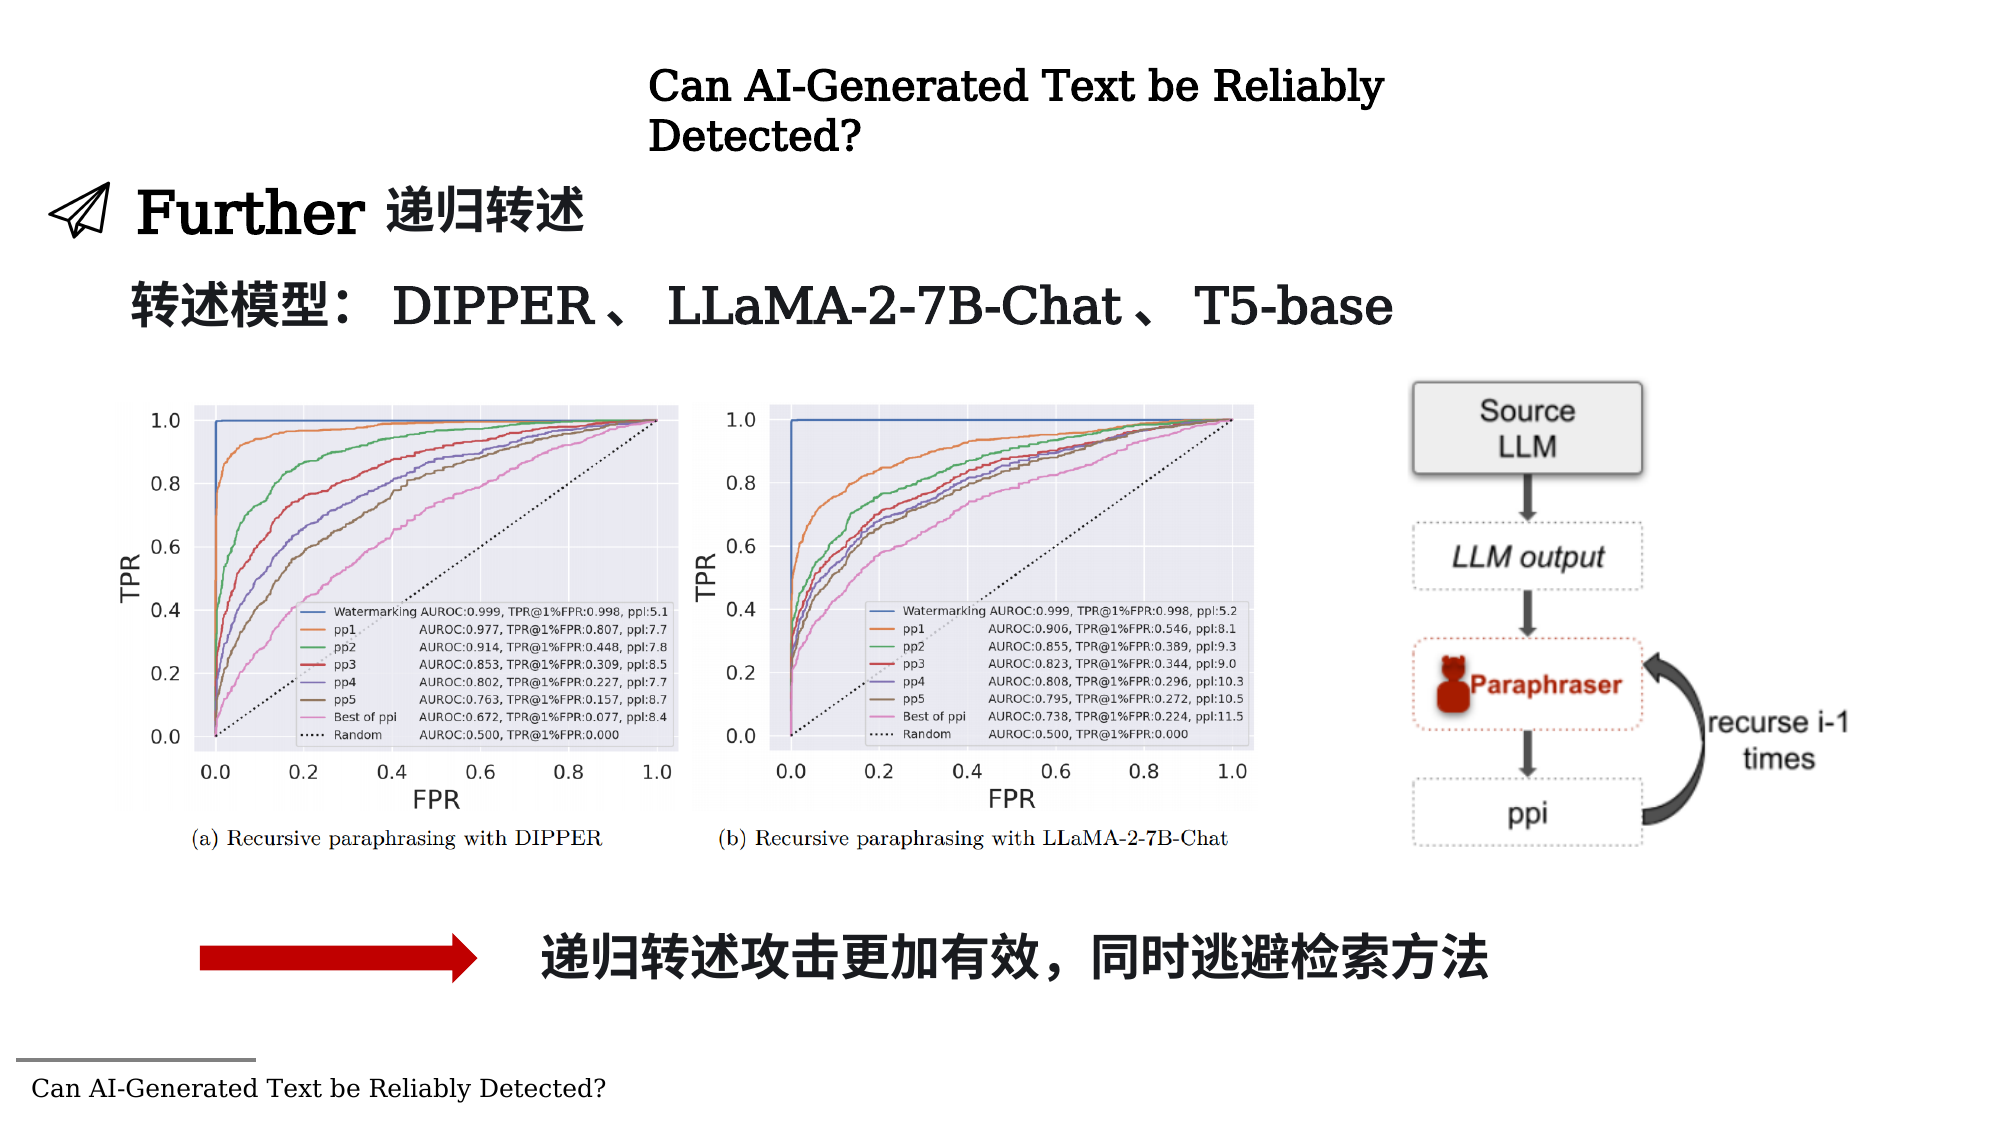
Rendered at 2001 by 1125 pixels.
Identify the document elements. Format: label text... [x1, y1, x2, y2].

text_box 转述模型：DIPPER、LLaMA-2-7B-Chat、T5-base [115, 265, 1537, 341]
picture [111, 393, 1271, 859]
text_box 递归转述 [370, 170, 1792, 246]
text_box Further [120, 167, 691, 253]
text_box Can AI-Generated Text be Reliably Detected? [633, 51, 1444, 166]
text_box Can AI-Generated Text be Reliably Detected? [16, 1065, 1366, 1111]
picture [42, 173, 116, 247]
text_box 递归转述攻击更加有效，同时逃避检索方法 [526, 918, 1512, 994]
text_box [199, 932, 478, 984]
picture [1374, 361, 1882, 871]
